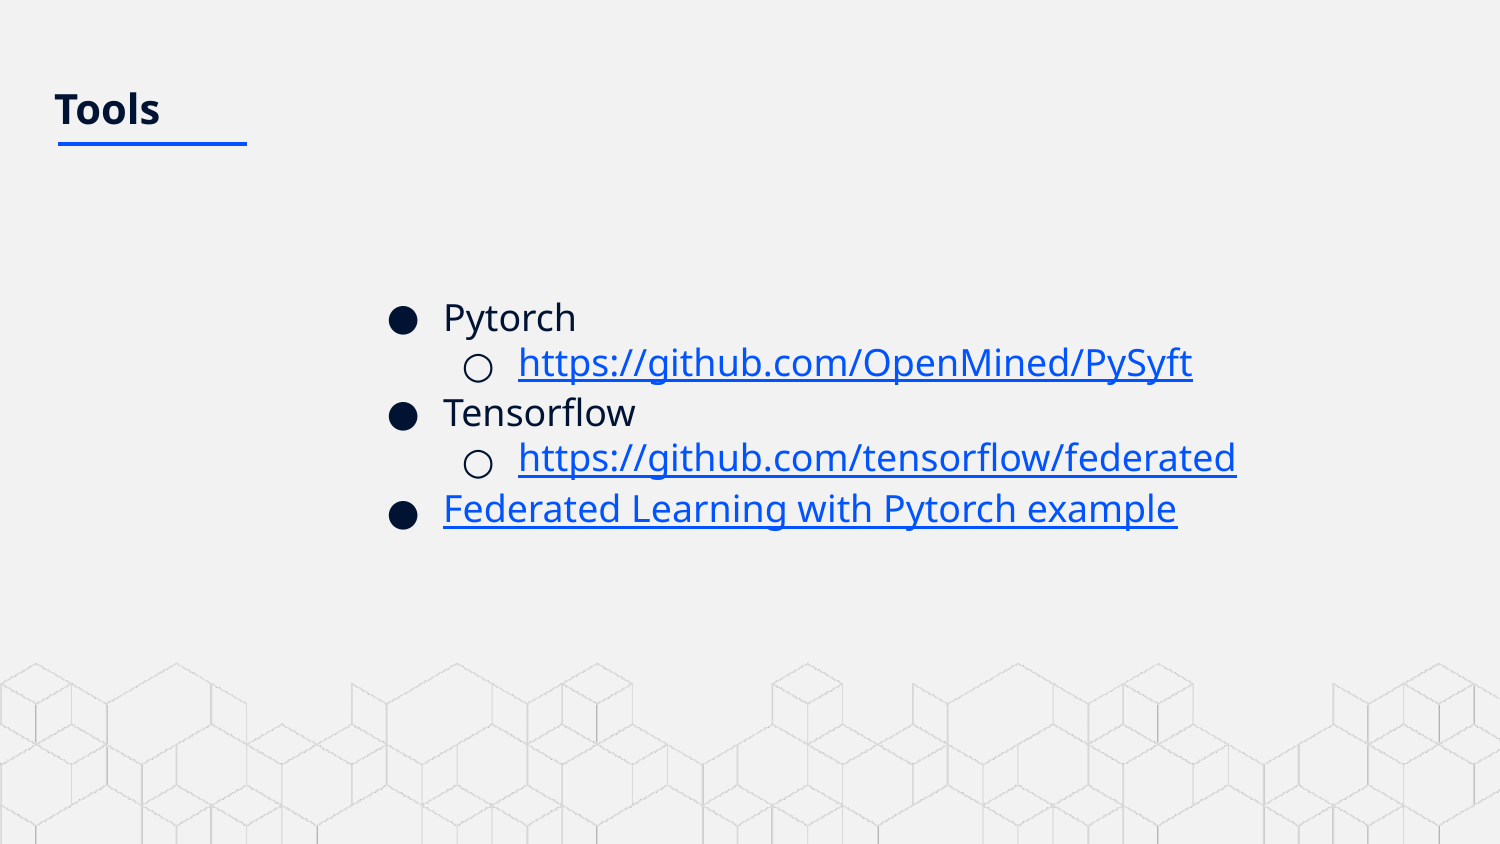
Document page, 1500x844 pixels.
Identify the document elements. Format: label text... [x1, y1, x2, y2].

picture [0, 662, 1500, 844]
list Pytorch https://github.com/OpenMined/PySyft Tensorflow https://github.com/tensorflow/federated Federated Learning with Pytorch example [368, 278, 1371, 783]
title Tools [44, 67, 1145, 128]
